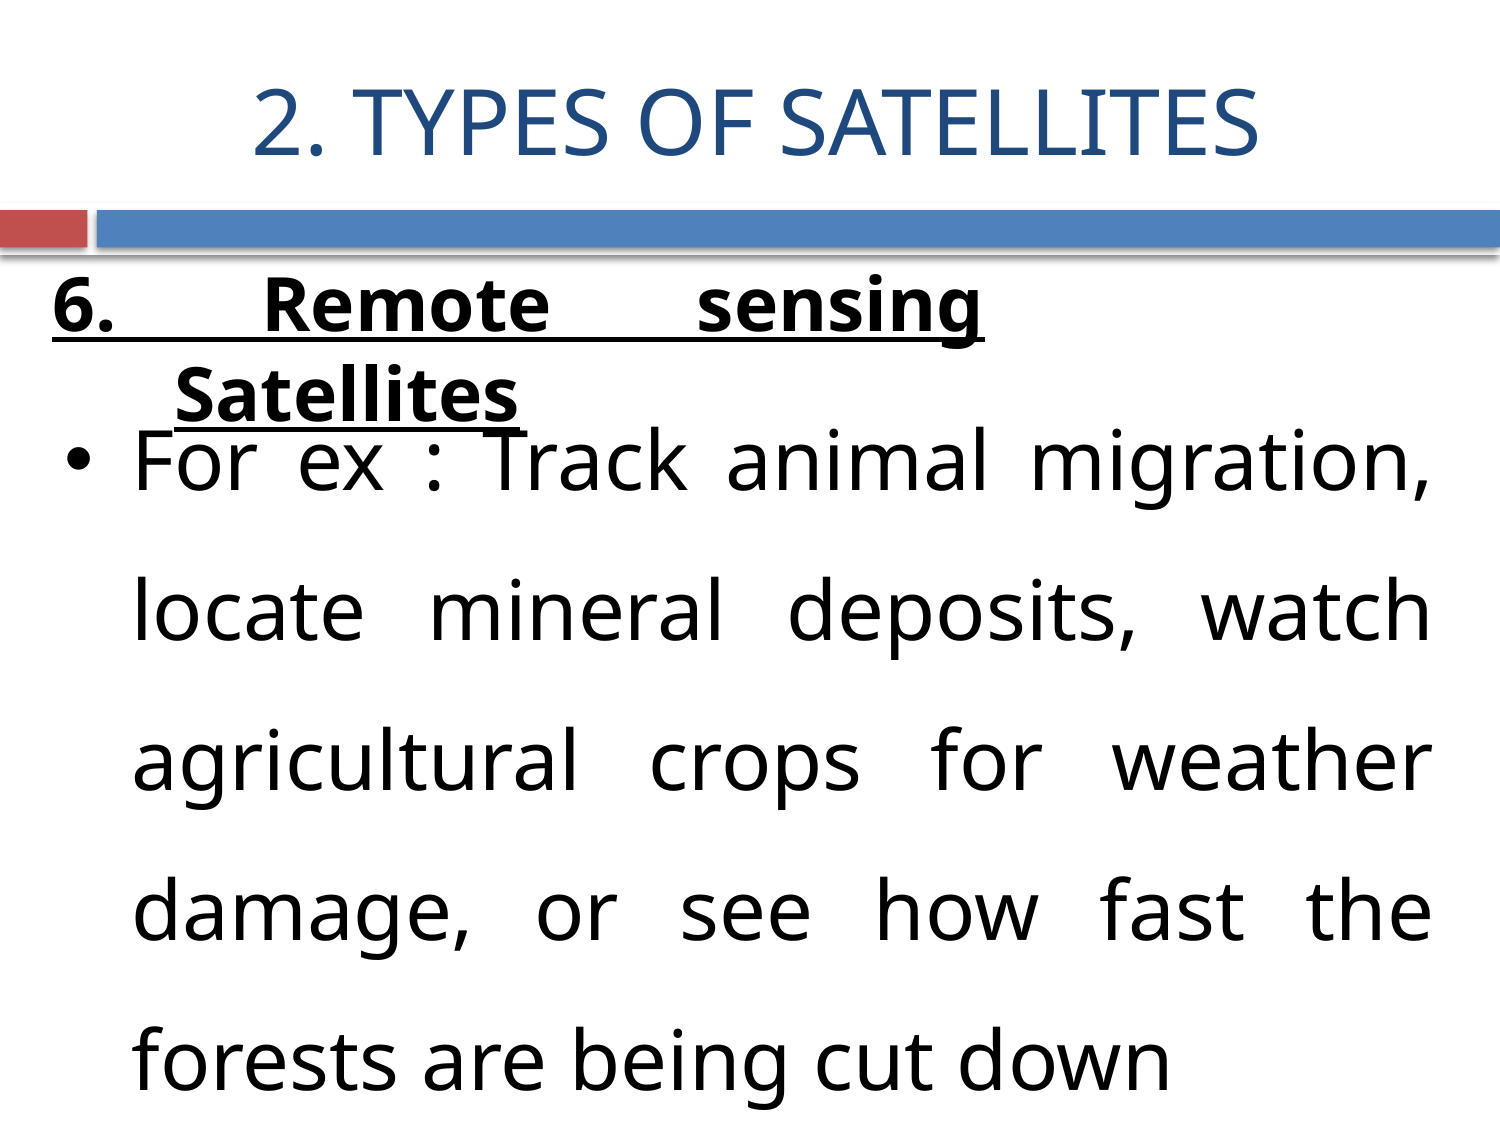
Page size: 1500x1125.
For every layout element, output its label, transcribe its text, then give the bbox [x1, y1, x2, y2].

list 6. Remote sensing Satellites [37, 248, 1000, 338]
title 2. TYPES OF SATELLITES [100, 37, 1438, 200]
text_box For ex : Track animal migration, locate mineral deposits, watch agricultural crops for weather damage, or see how fast the forests are being cut down Photographs of large expanses [50, 349, 1450, 1125]
